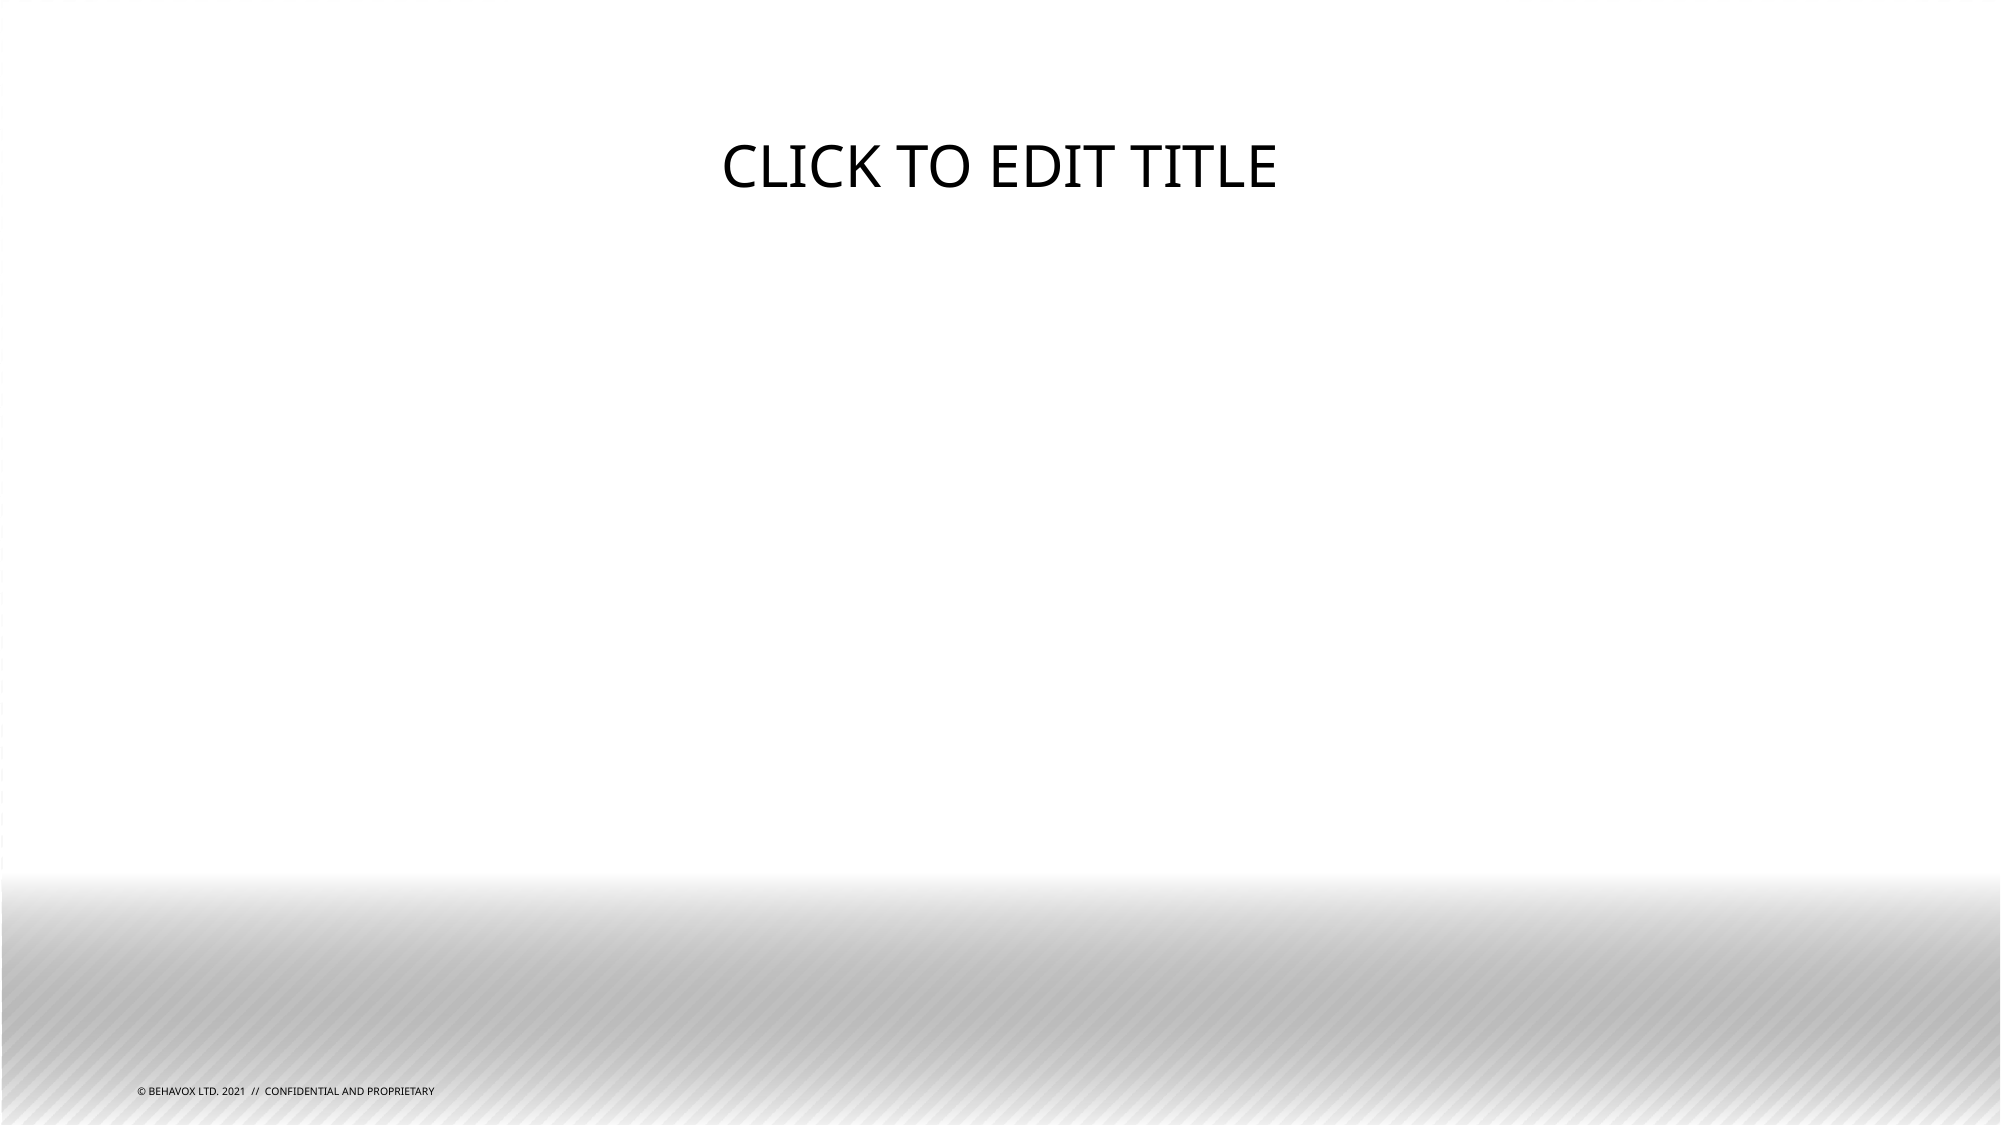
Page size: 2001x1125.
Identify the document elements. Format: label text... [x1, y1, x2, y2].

title CLICK TO EDIT TITLE [137, 59, 1863, 278]
